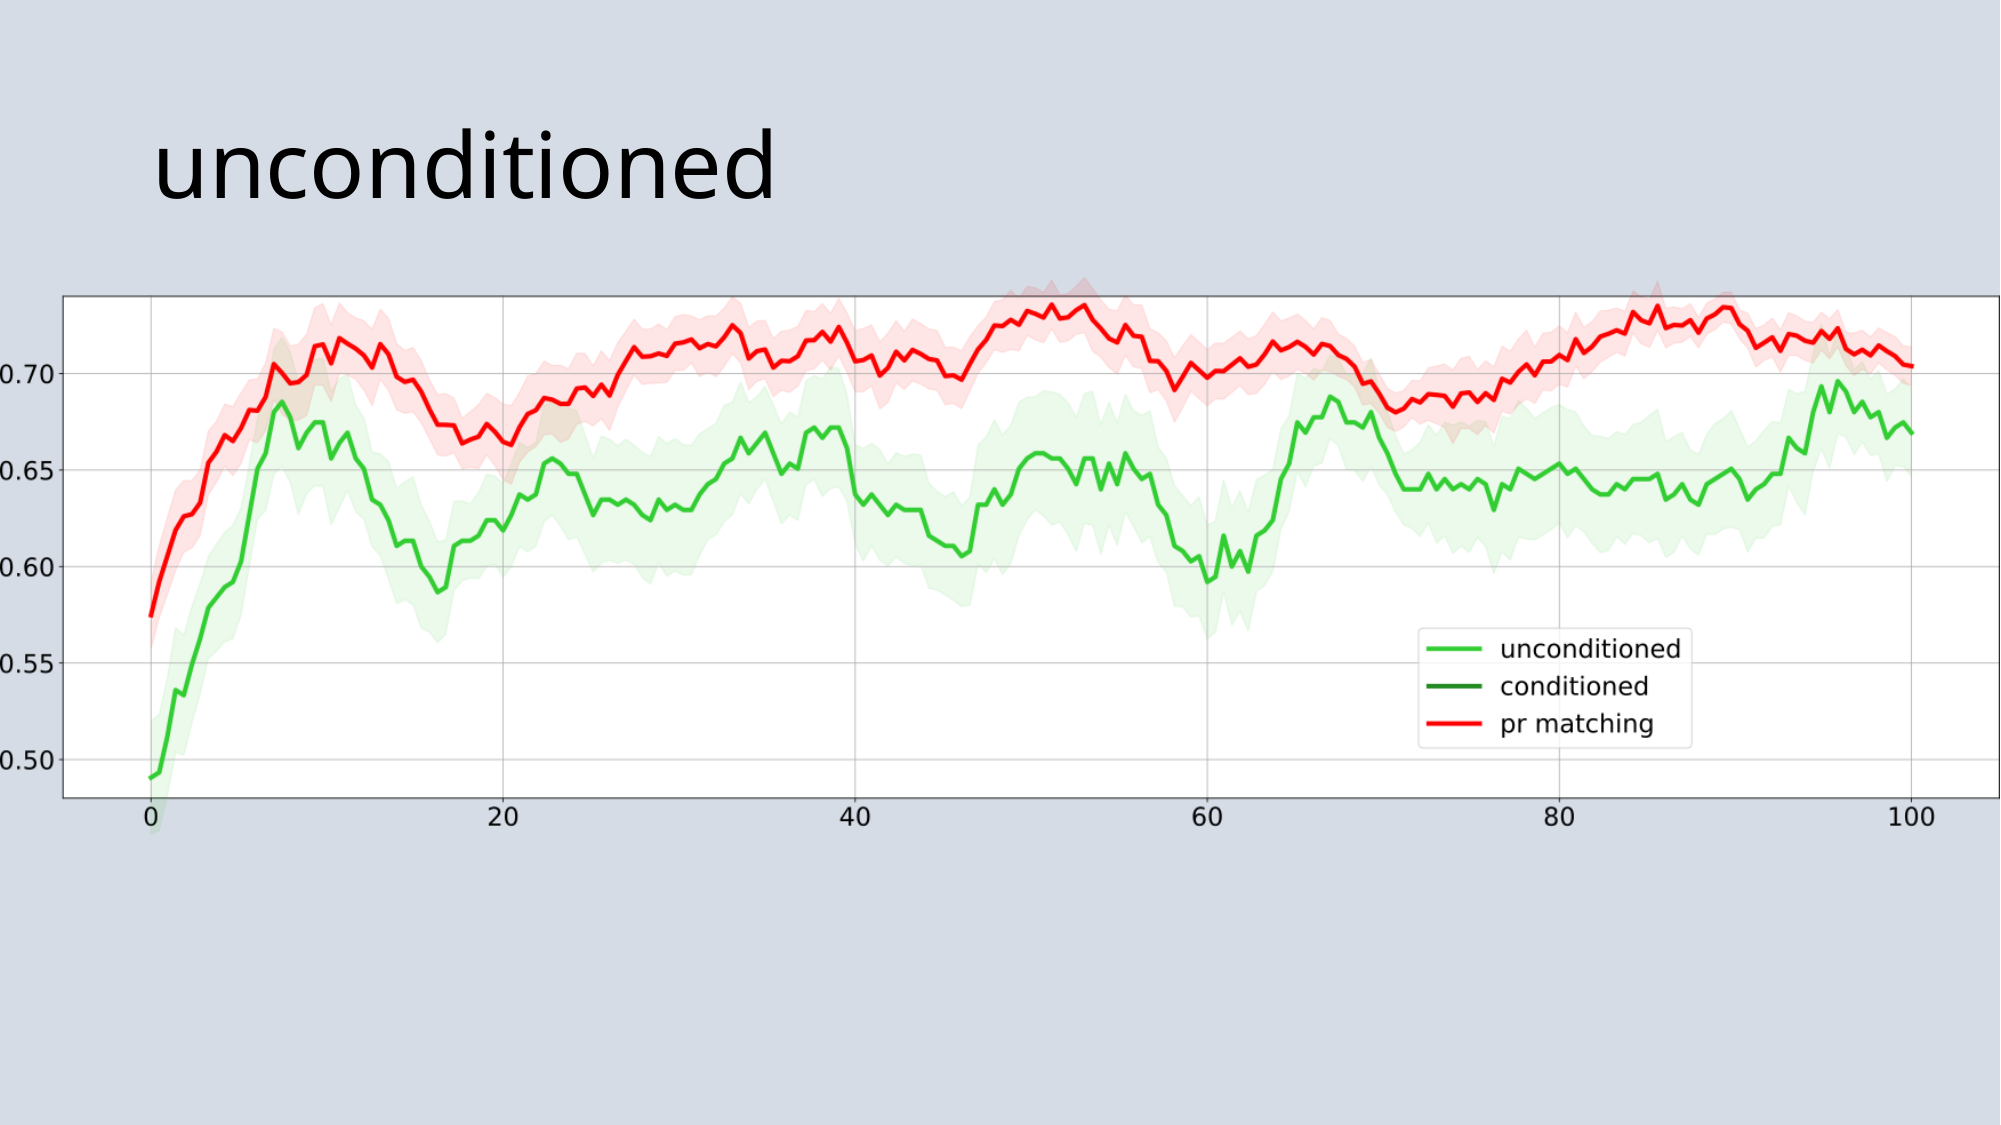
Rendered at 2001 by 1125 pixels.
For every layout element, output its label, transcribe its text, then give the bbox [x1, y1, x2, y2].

picture [0, 277, 2000, 835]
title unconditioned [137, 59, 1863, 277]
